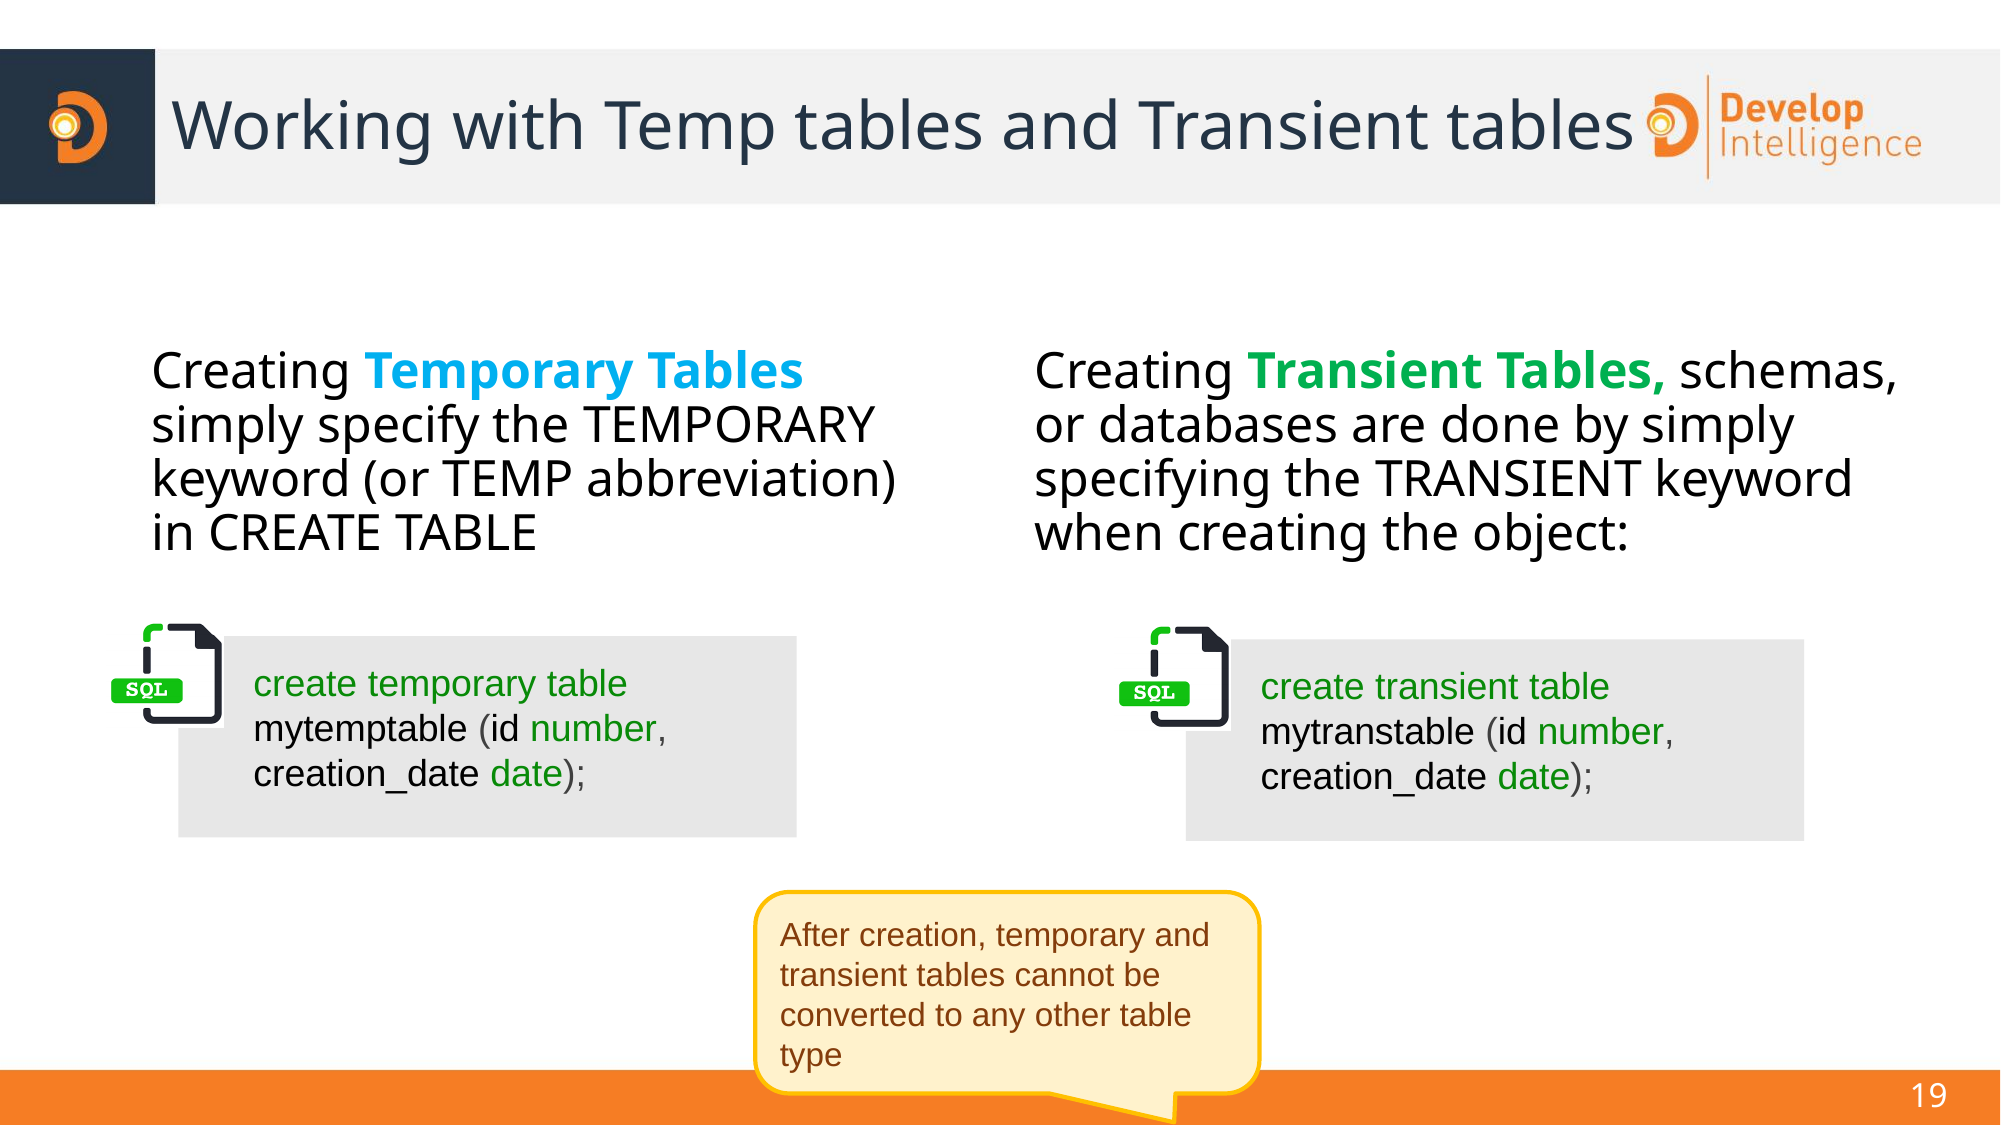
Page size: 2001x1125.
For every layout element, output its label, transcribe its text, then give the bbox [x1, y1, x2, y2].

title Working with Temp tables and Transient tables [156, 53, 1999, 203]
text_box [176, 634, 799, 839]
list Creating Temporary Tables simply specify the TEMPORARY keyword (or TEMP abbreviation) in CREATE TABLE [124, 337, 977, 695]
text_box create temporary table mytemptable (id number, creation_date date); [238, 651, 833, 802]
text_box After creation, temporary and transient tables cannot be converted to any other table type [753, 889, 1262, 1125]
slide_number 19 [1860, 1072, 1998, 1122]
text_box Creating Transient Tables, schemas, or databases are done by simply specifying the TRANSIENT keyword when creating the object: [1007, 337, 1941, 695]
text_box create transient table mytranstable (id number, creation_date date); [1245, 654, 1840, 805]
text_box [1184, 637, 1806, 843]
picture [0, 0, 2001, 1125]
